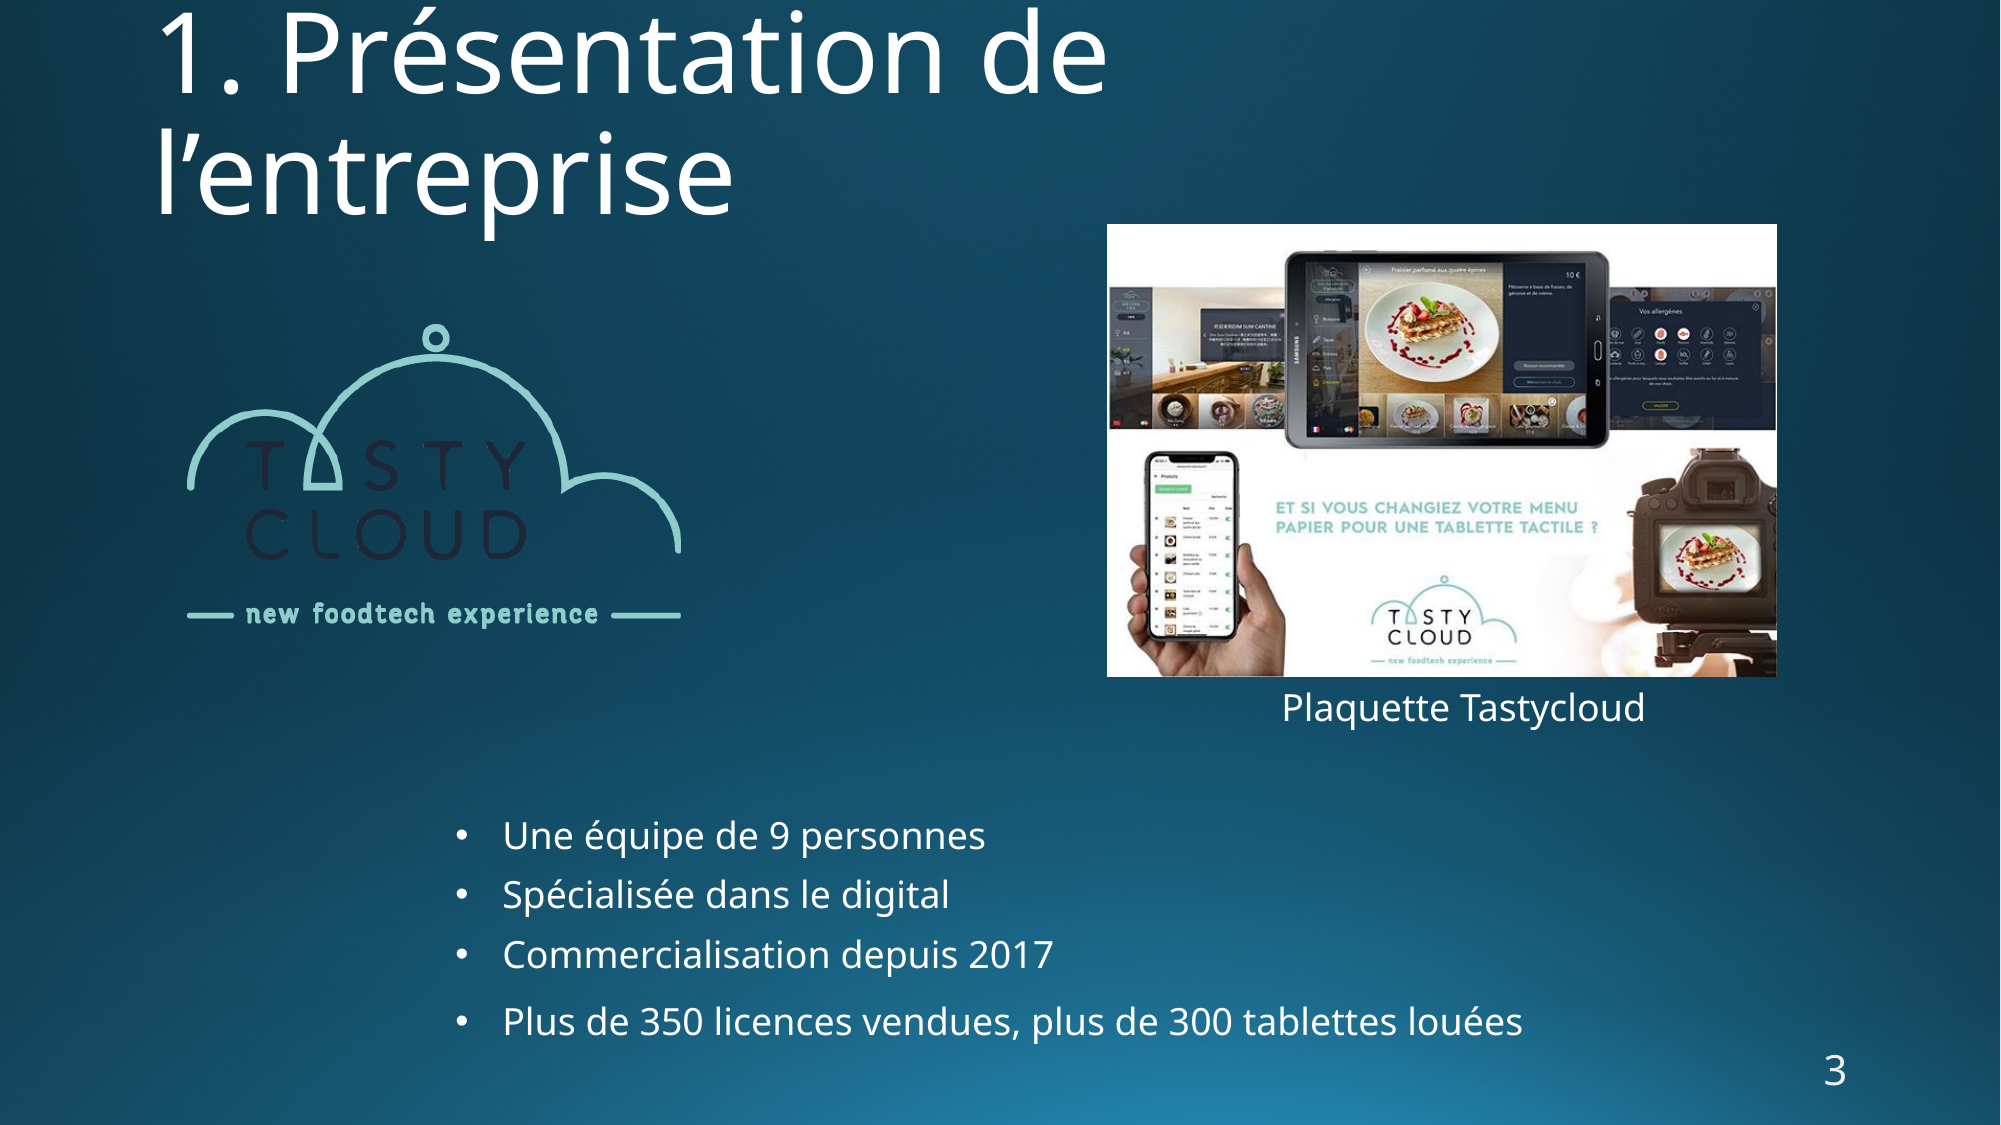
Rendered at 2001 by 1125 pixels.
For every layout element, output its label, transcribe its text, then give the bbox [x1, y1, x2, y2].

title 1. Présentation de l’entreprise [137, 36, 1584, 199]
slide_number 3 [1412, 1042, 1863, 1103]
text_box Commercialisation depuis 2017 [440, 923, 1103, 984]
text_box Plaquette Tastycloud [1107, 676, 1821, 737]
text_box Une équipe de 9 personnes [440, 804, 1459, 864]
picture [0, 0, 2001, 1125]
text_box Plus de 350 licences vendues, plus de 300 tablettes louées [440, 990, 1739, 1051]
text_box Spécialisée dans le digital [440, 864, 1459, 924]
